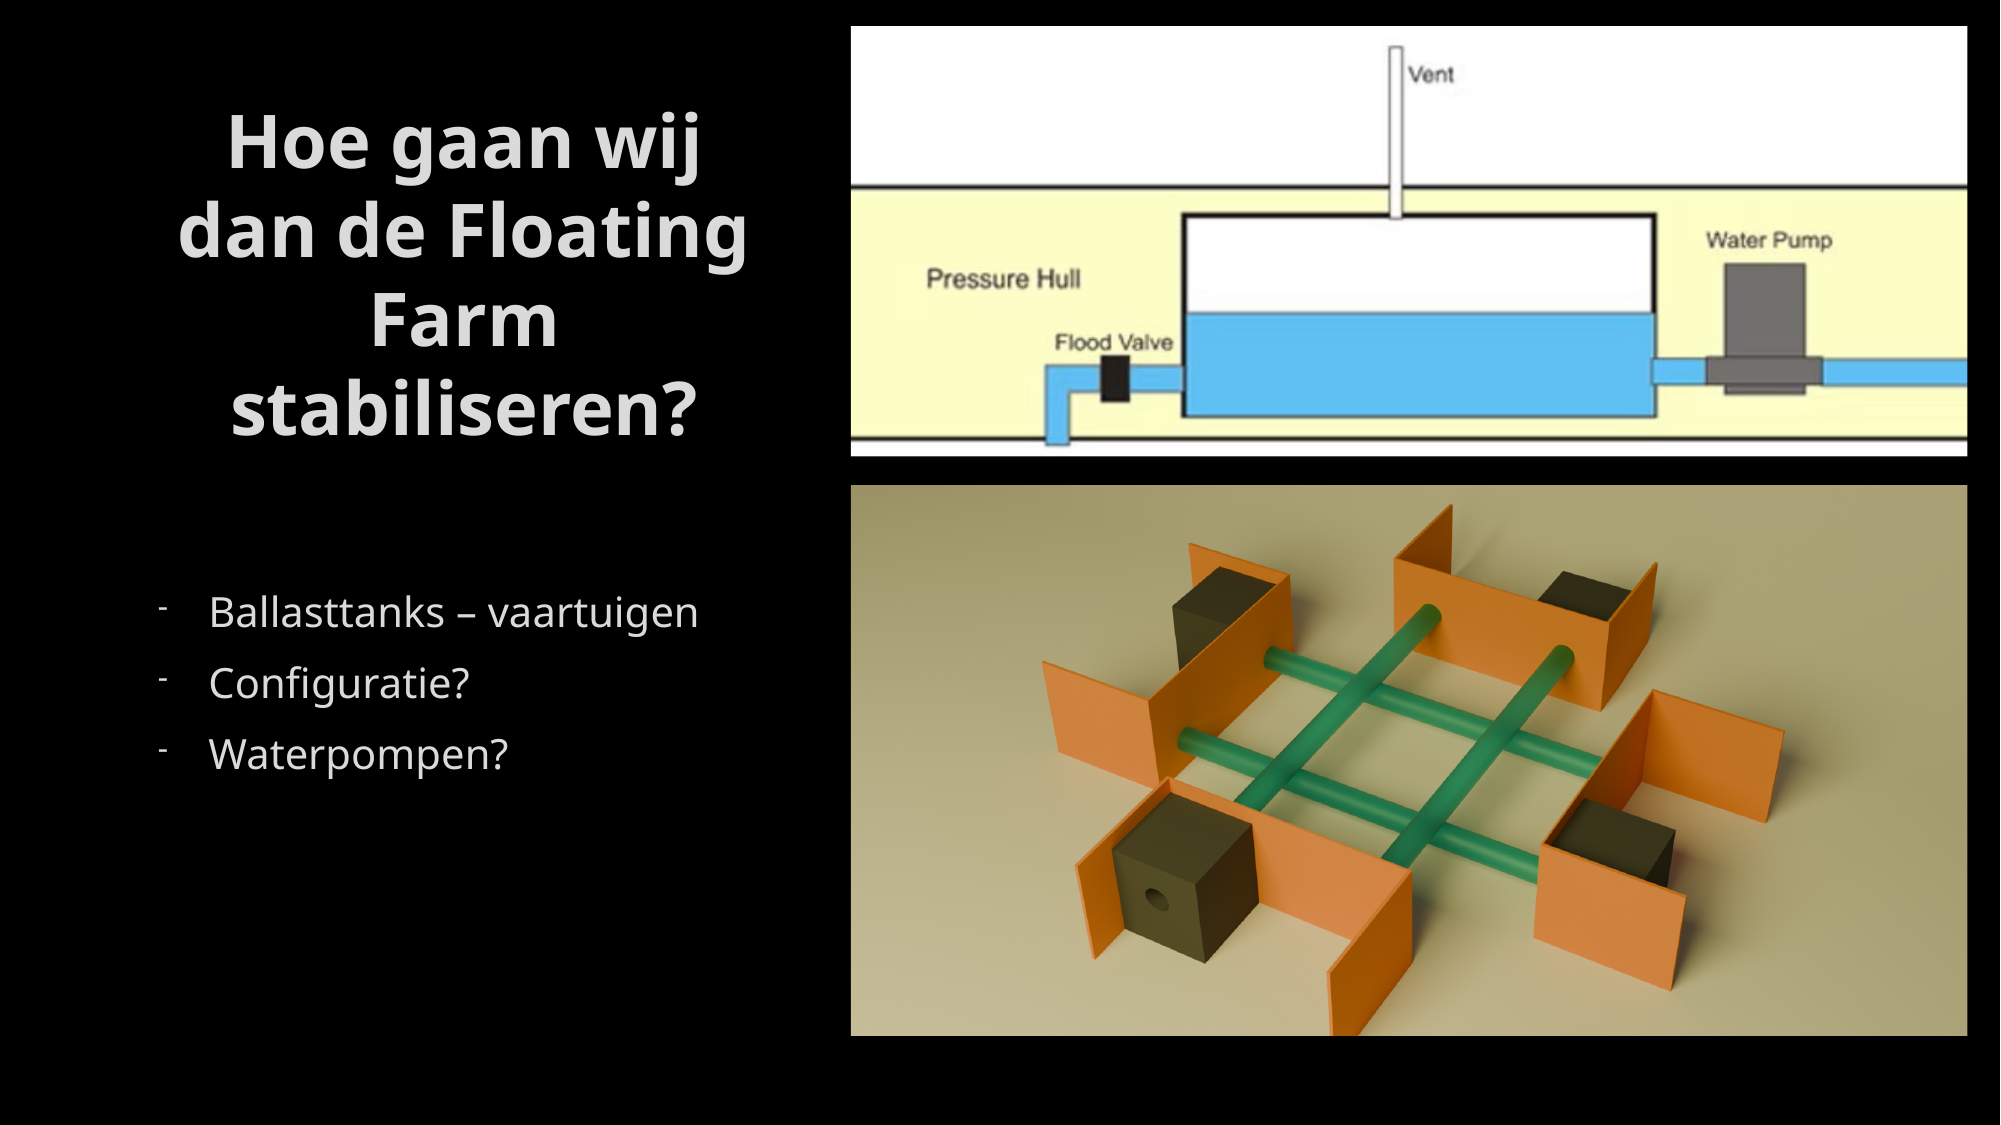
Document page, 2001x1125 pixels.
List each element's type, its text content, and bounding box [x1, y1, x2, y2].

picture [850, 484, 1968, 1036]
list Ballasttanks – vaartuigen Configuratie? Waterpompen? [137, 578, 791, 1003]
picture [850, 26, 1968, 458]
title Hoe gaan wij dan de Floating Farm stabiliseren? [137, 86, 791, 547]
